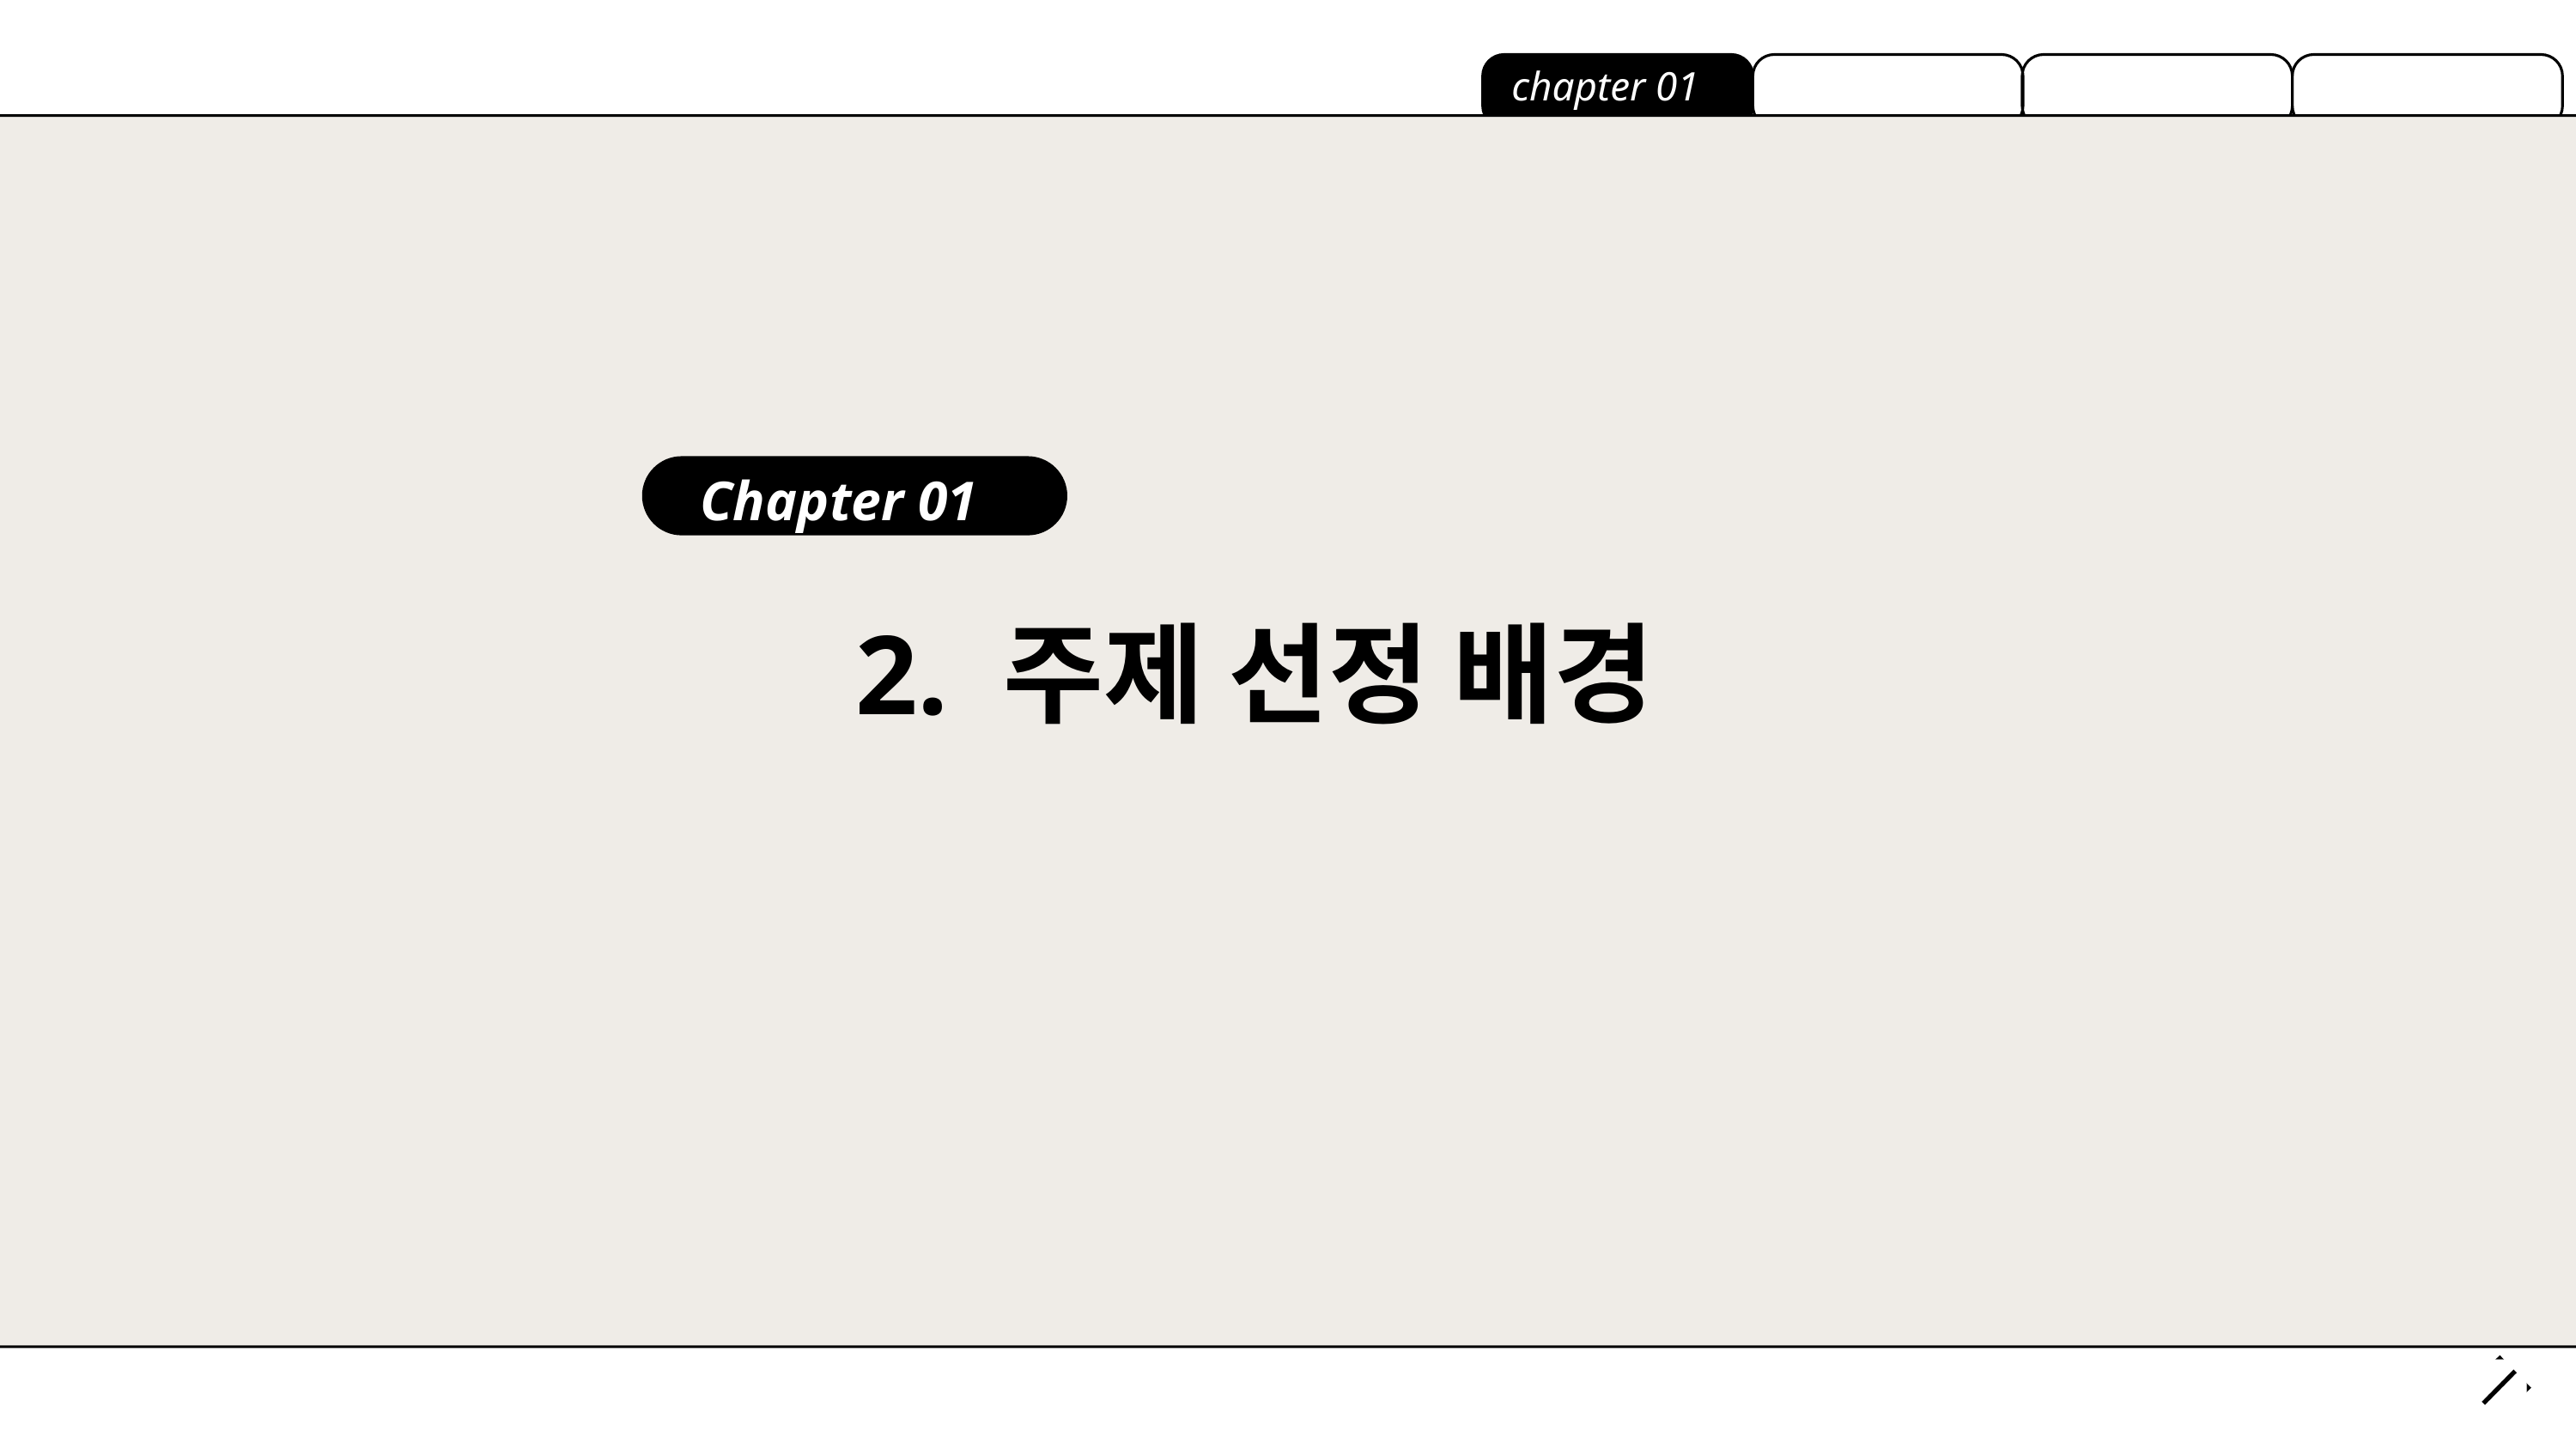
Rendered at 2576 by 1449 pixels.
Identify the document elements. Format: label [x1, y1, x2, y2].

text_box [2292, 54, 2563, 112]
text_box [641, 456, 1134, 536]
text_box [1754, 54, 2020, 112]
text_box [2021, 54, 2290, 112]
text_box [2467, 1357, 2531, 1420]
text_box [1482, 54, 1753, 112]
text_box [0, 115, 2576, 1348]
